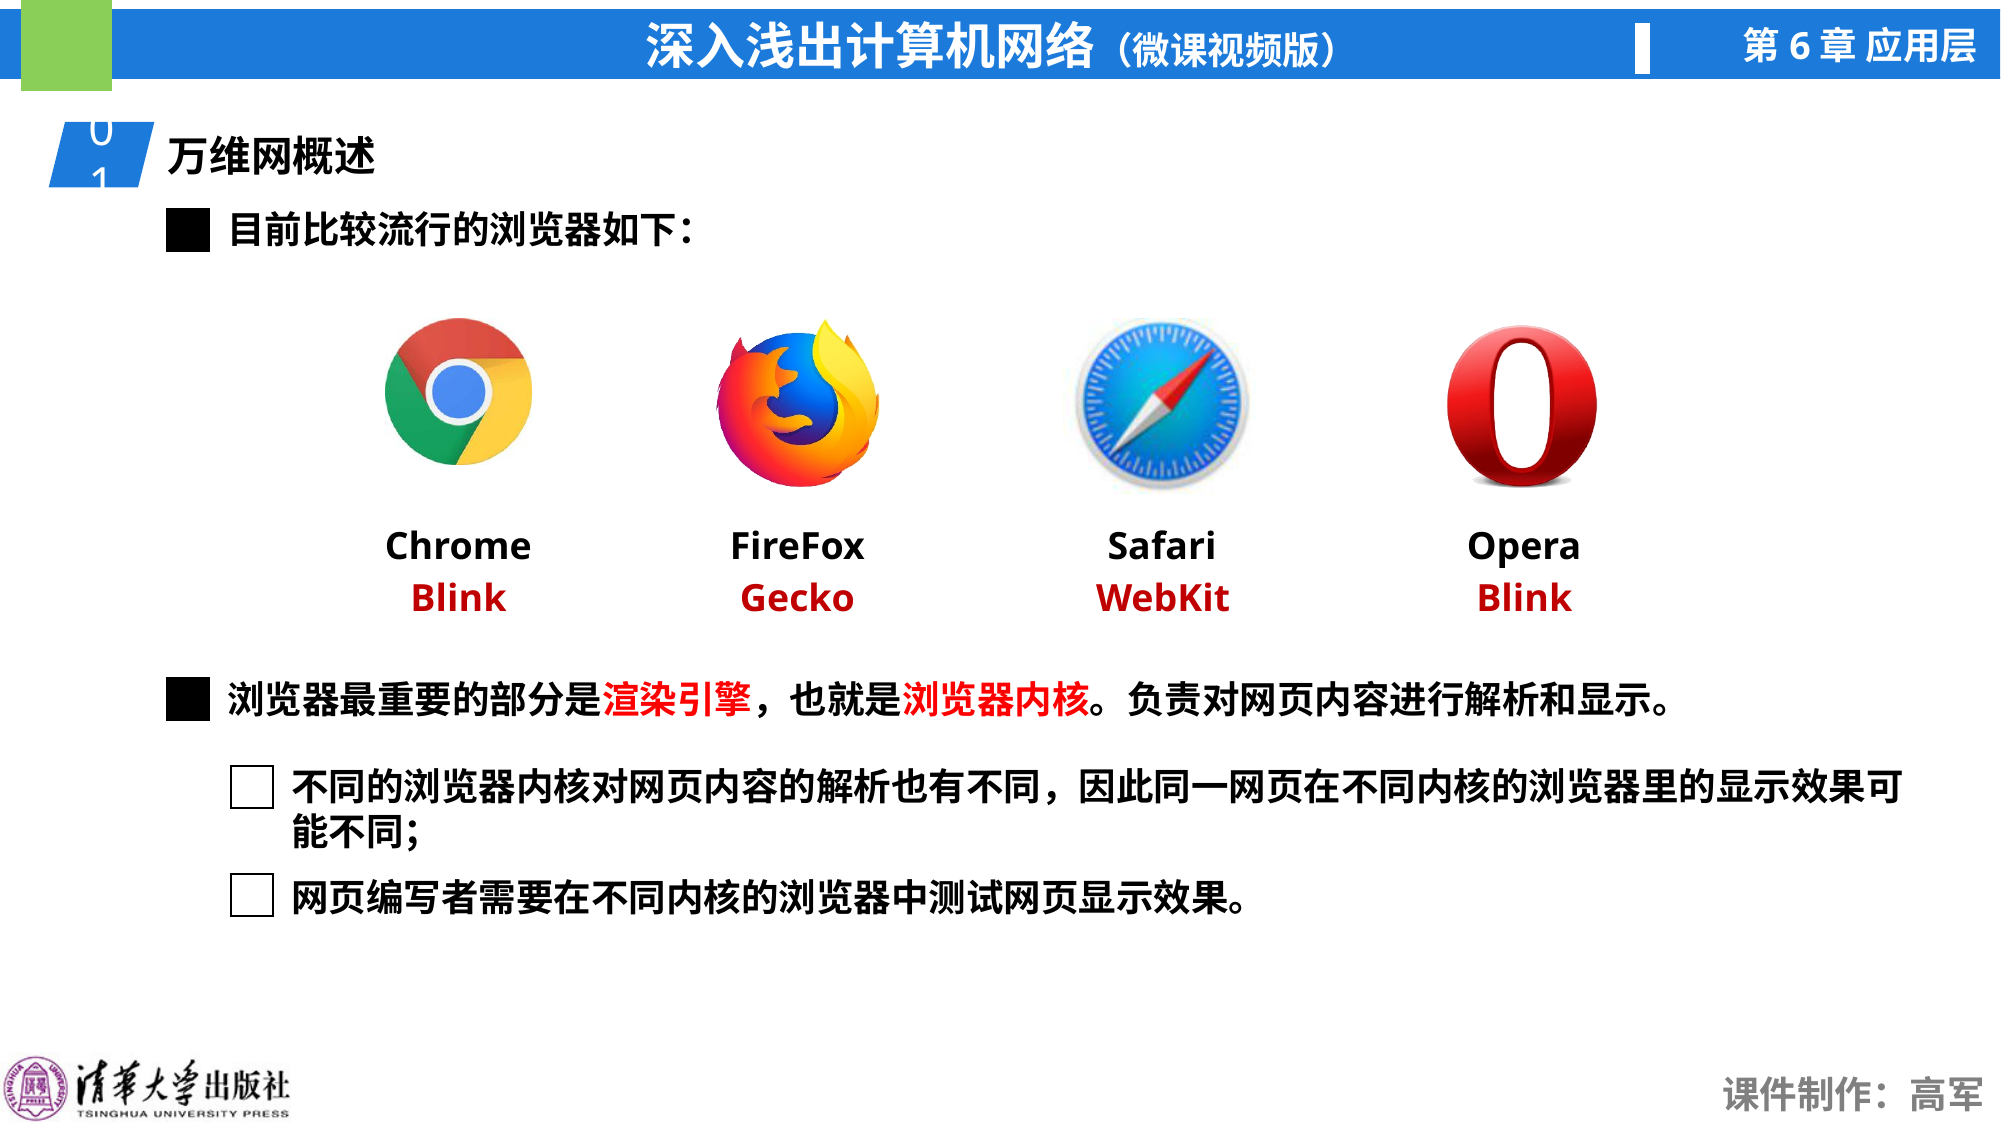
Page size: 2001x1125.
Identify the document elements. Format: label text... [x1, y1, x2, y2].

text_box 不同的浏览器内核对网页内容的解析也有不同，因此同一网页在不同内核的浏览器里的显示效果可能不同； [276, 753, 1950, 860]
text_box 网页编写者需要在不同内核的浏览器中测试网页显示效果。 [276, 860, 1950, 933]
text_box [1434, 318, 1612, 566]
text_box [1063, 318, 1256, 566]
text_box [371, 566, 1612, 628]
picture [0, 1052, 310, 1125]
text_box [166, 677, 210, 721]
text_box [230, 873, 274, 917]
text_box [49, 122, 1066, 189]
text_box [366, 318, 551, 576]
text_box [230, 765, 274, 809]
text_box 浏览器最重要的部分是渲染引擎，也就是浏览器内核。负责对网页内容进行解析和显示。 [212, 658, 1950, 740]
text_box 目前比较流行的浏览器如下： [212, 195, 1950, 262]
text_box [166, 208, 210, 252]
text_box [710, 318, 885, 566]
